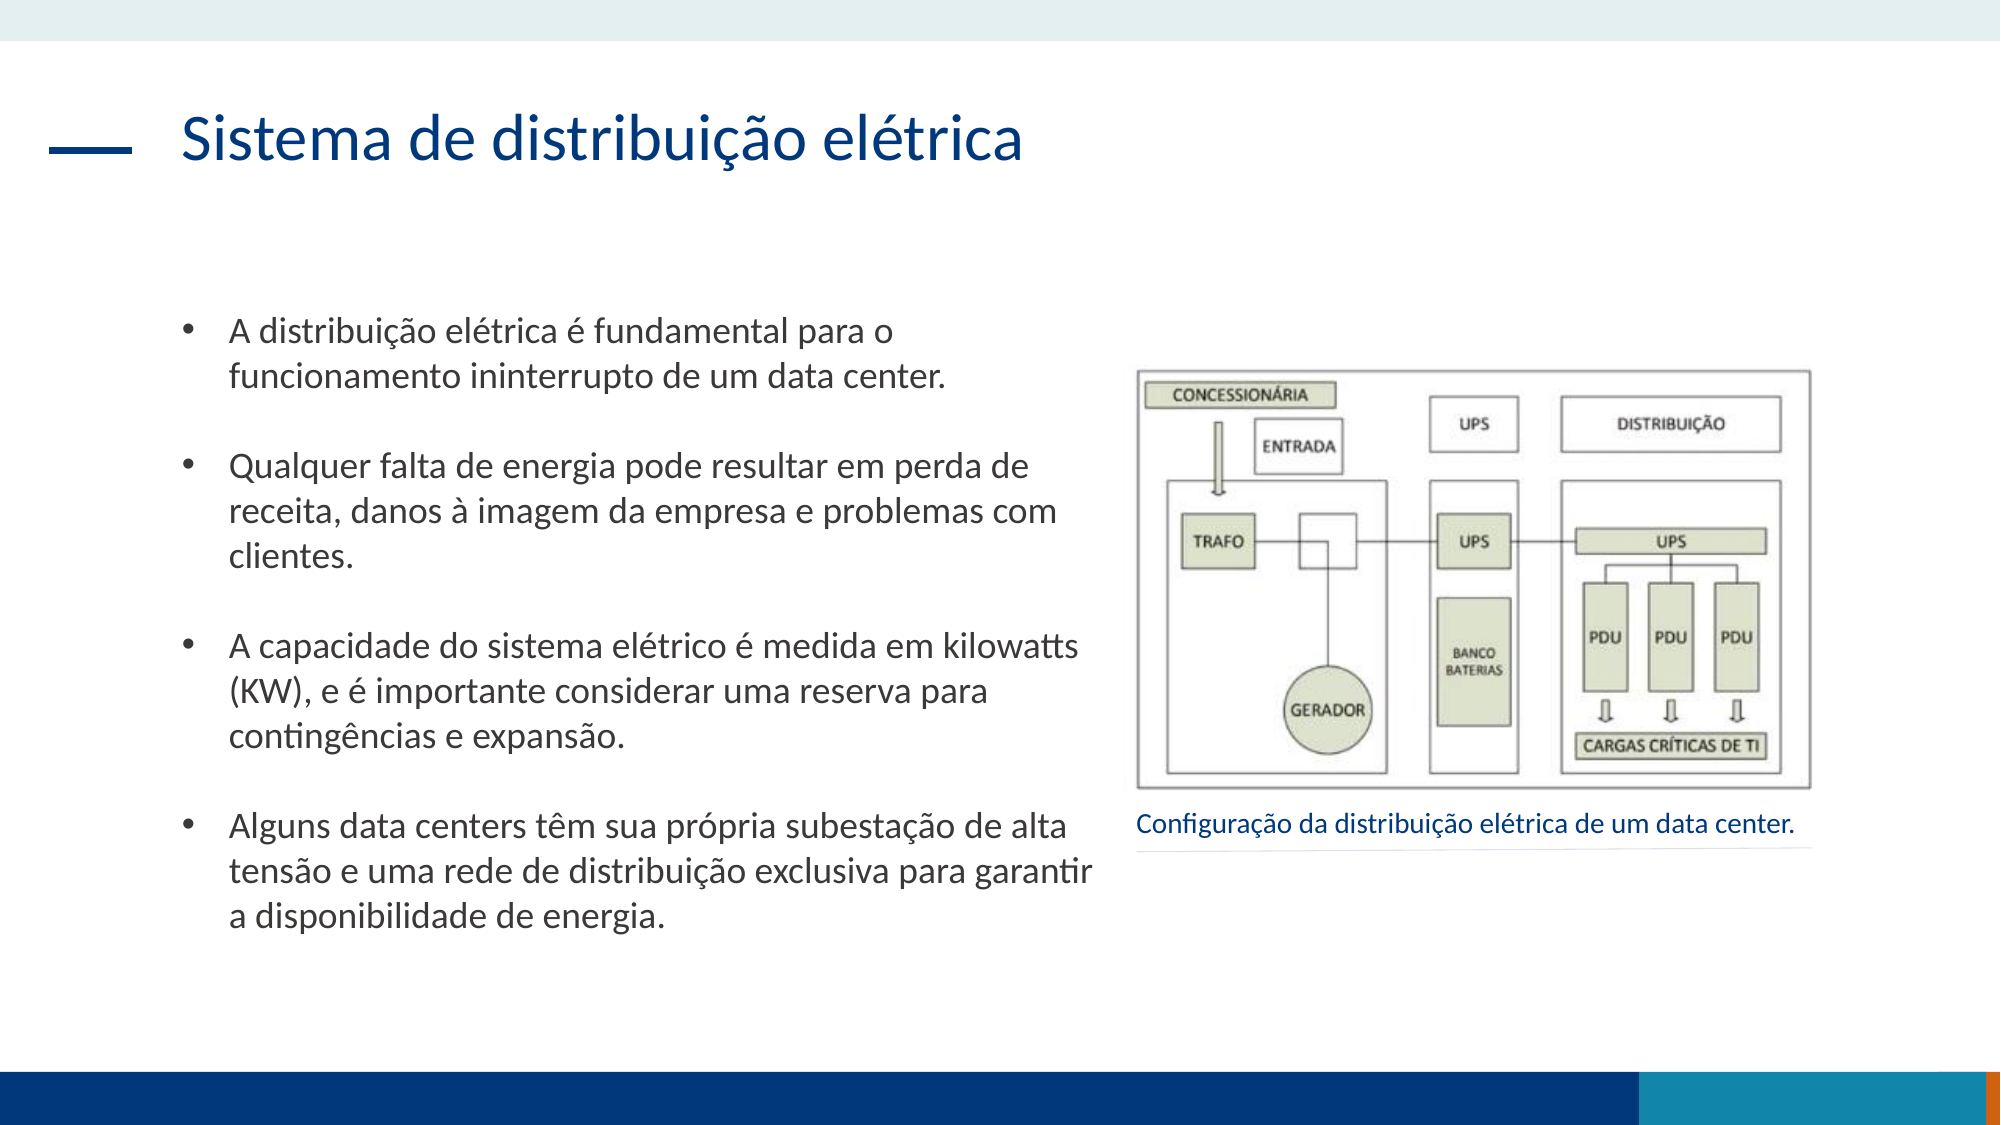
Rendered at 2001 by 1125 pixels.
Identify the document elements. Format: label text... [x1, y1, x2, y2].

text_box A distribuição elétrica é fundamental para o funcionamento ininterrupto de um data center. Qualquer falta de energia pode resultar em perda de receita, danos à imagem da empresa e problemas com clientes. A capacidade do sistema elétrico é medida em kilowatts (KW), e é importante considerar uma reserva para contingências e expansão. Alguns data centers têm sua própria subestação de alta tensão e uma rede de distribuição exclusiva para garantir a disponibilidade de energia. [167, 298, 1117, 944]
list Sistema de distribuição elétrica [167, 95, 1833, 237]
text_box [1136, 847, 1813, 852]
picture [1087, 364, 1859, 798]
text_box Configuração da distribuição elétrica de um data center. [1121, 798, 1824, 847]
